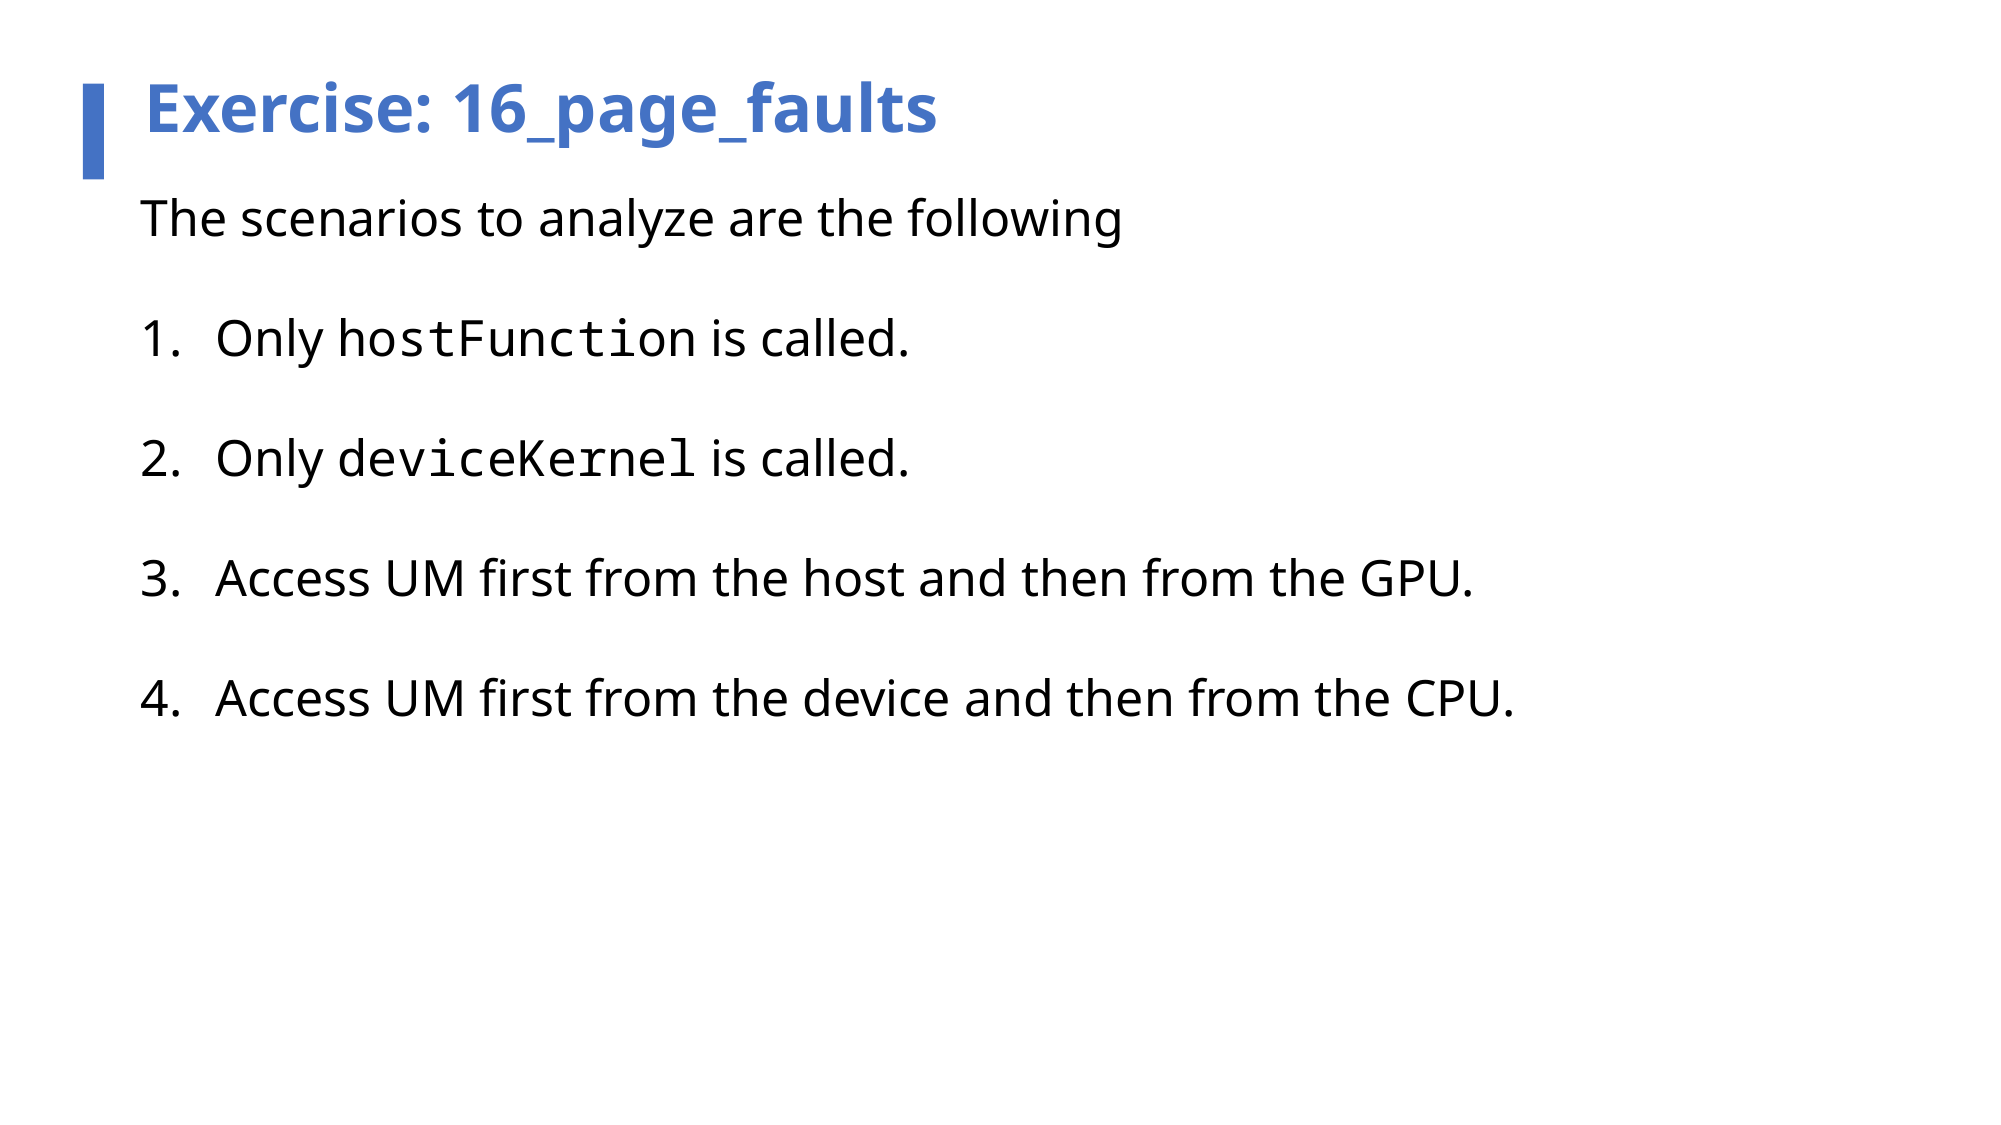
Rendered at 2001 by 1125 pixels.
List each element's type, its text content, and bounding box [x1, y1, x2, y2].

text_box The scenarios to analyze are the following Only hostFunction is called. Only deviceKernel is called. Access UM first from the host and then from the GPU. Access UM first from the device and then from the CPU. [126, 179, 1825, 855]
text_box [82, 82, 105, 180]
text_box Exercise: 16_page_faults [129, 58, 1453, 154]
